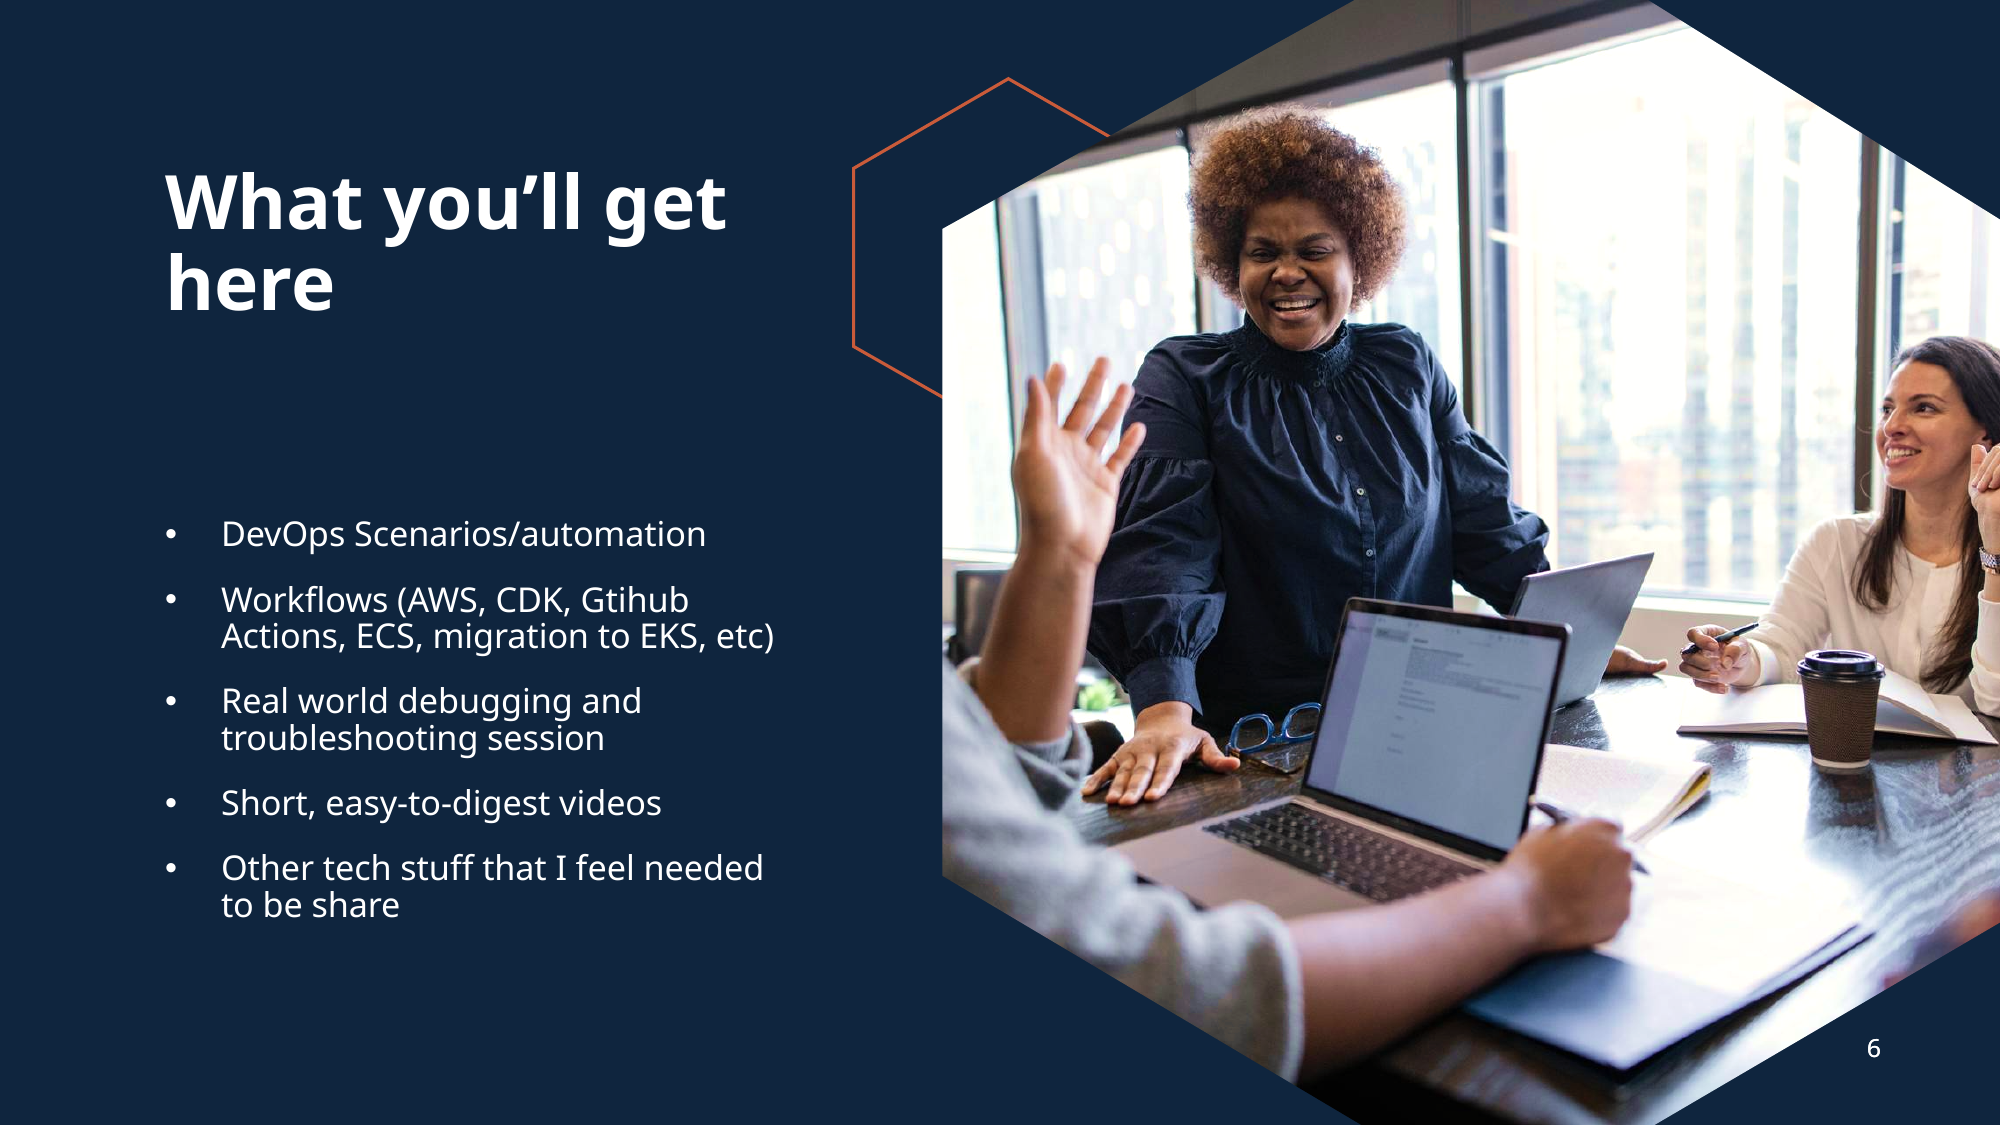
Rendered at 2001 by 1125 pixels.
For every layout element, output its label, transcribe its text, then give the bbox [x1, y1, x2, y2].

title What you’ll get here [150, 120, 795, 335]
list DevOps Scenarios/automation Workflows (AWS, CDK, Gtihub Actions, ECS, migration to EKS, etc) Real world debugging and troubleshooting session Short, easy-to-digest videos Other tech stuff that I feel needed to be share [150, 510, 795, 945]
picture [942, 0, 2000, 1125]
